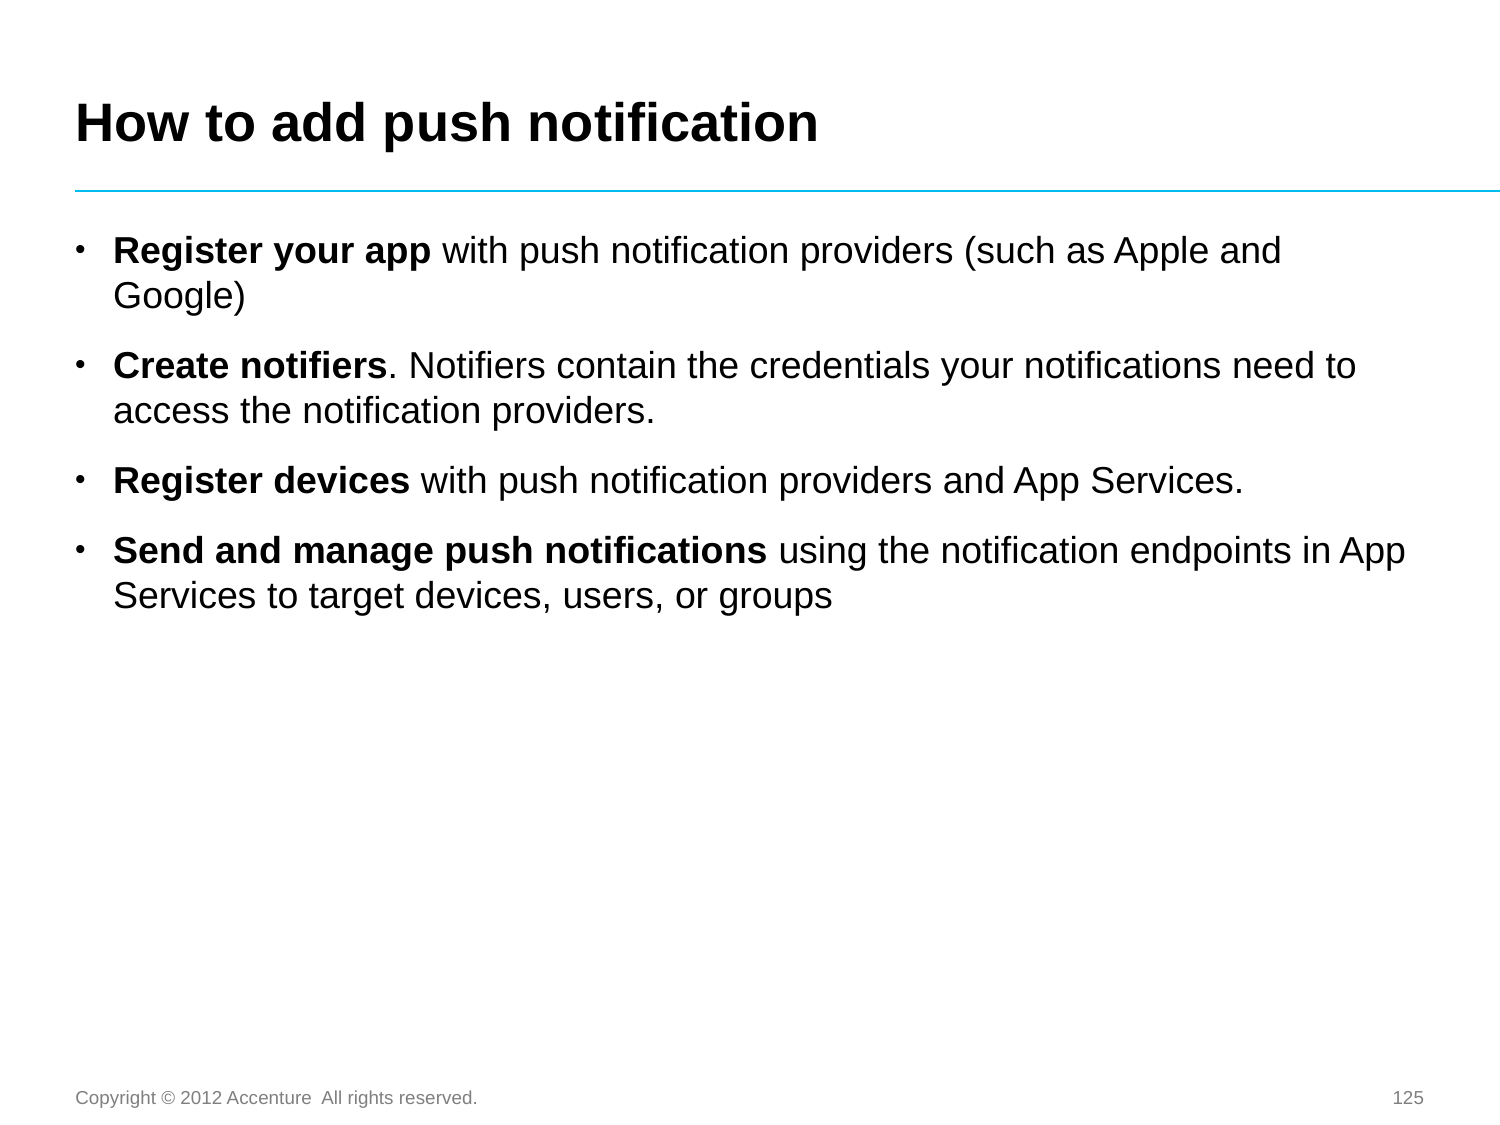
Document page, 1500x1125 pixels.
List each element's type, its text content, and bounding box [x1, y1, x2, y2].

list Register your app with push notification providers (such as Apple and Google) Create notifiers. Notifiers contain the credentials your notifications need to access the notification providers. Register devices with push notification providers and App Services. Send and manage push notifications using the notification endpoints in App Services to target devices, users, or groups [75, 226, 1425, 1018]
title How to add push notification [75, 77, 1422, 207]
